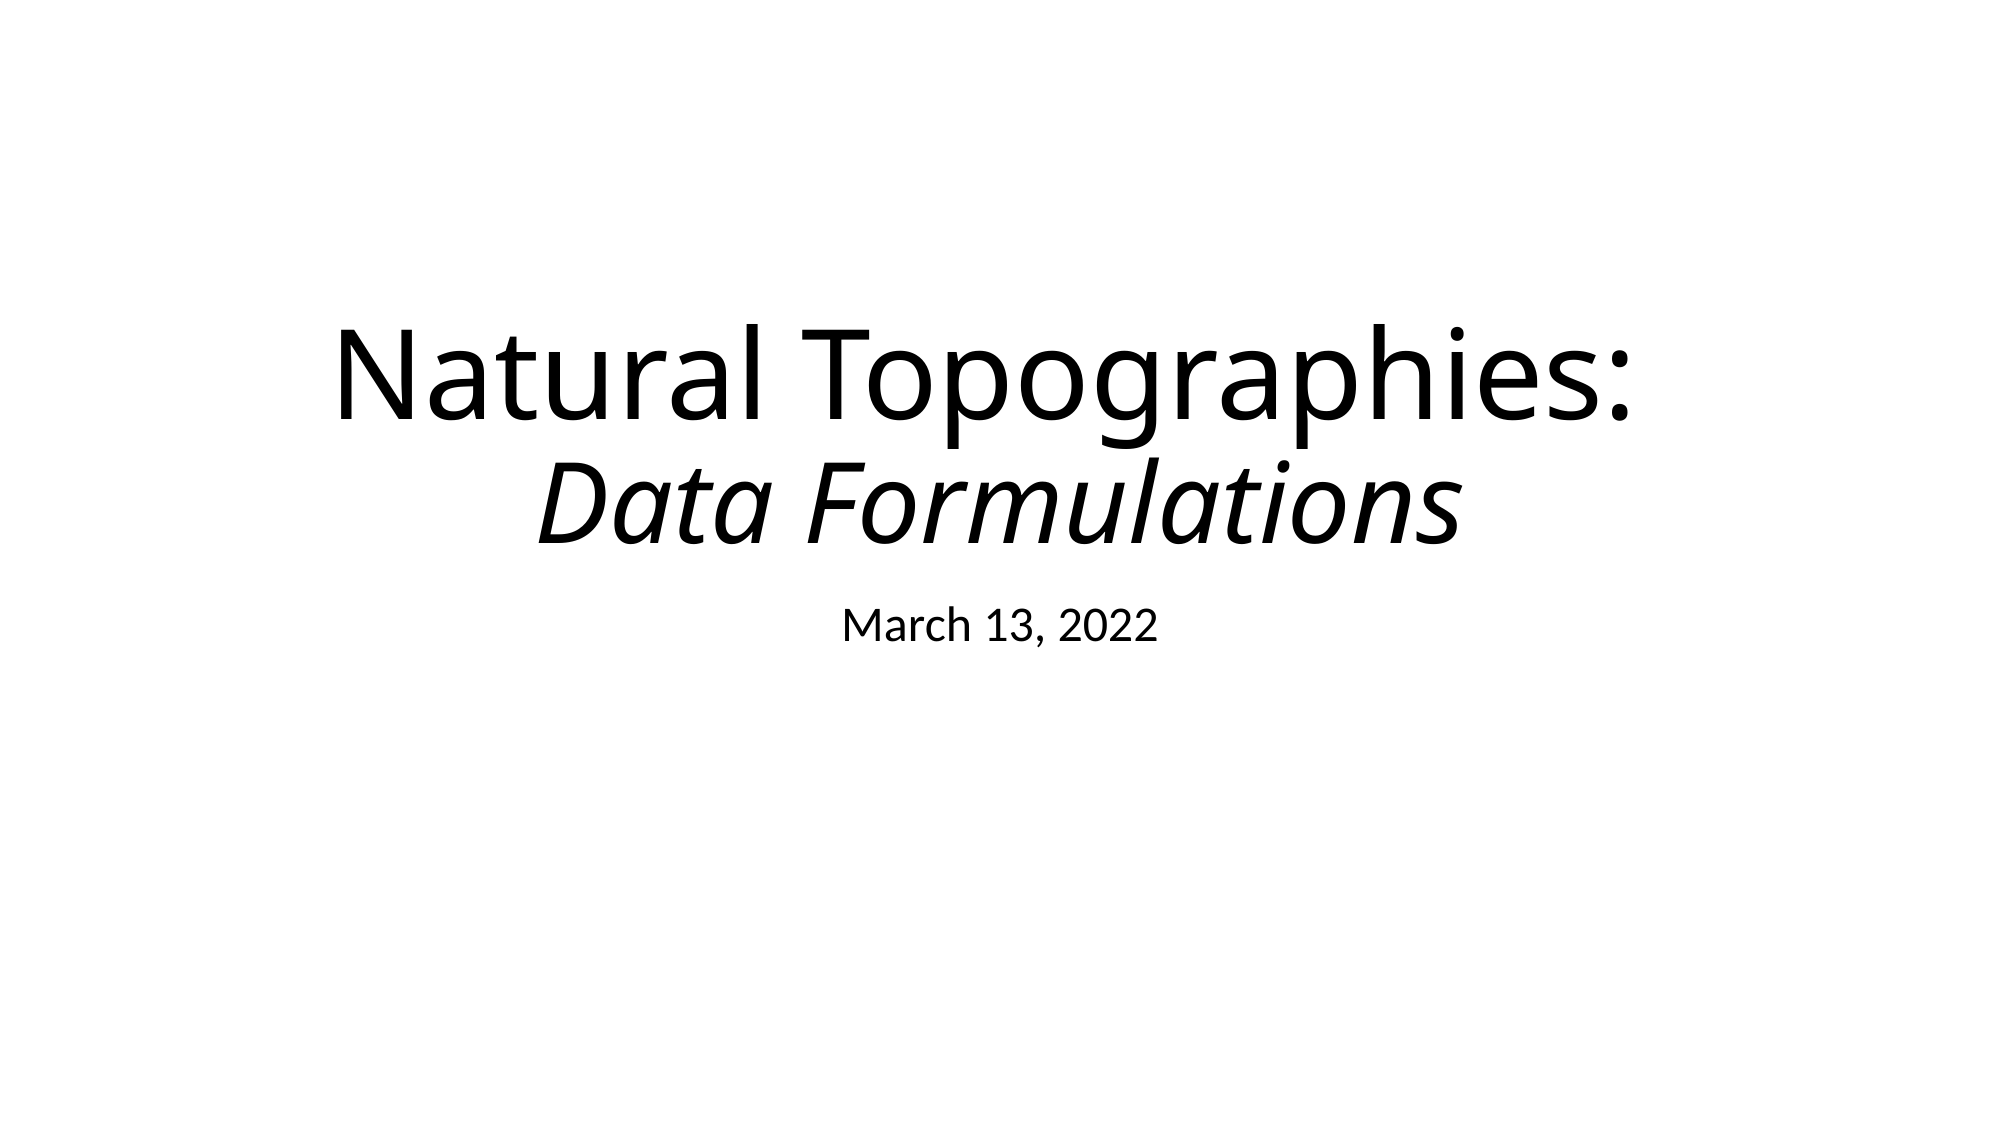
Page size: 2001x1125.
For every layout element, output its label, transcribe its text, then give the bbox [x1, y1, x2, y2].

title Natural Topographies: Data Formulations [249, 184, 1750, 576]
subtitle March 13, 2022 [249, 590, 1750, 863]
